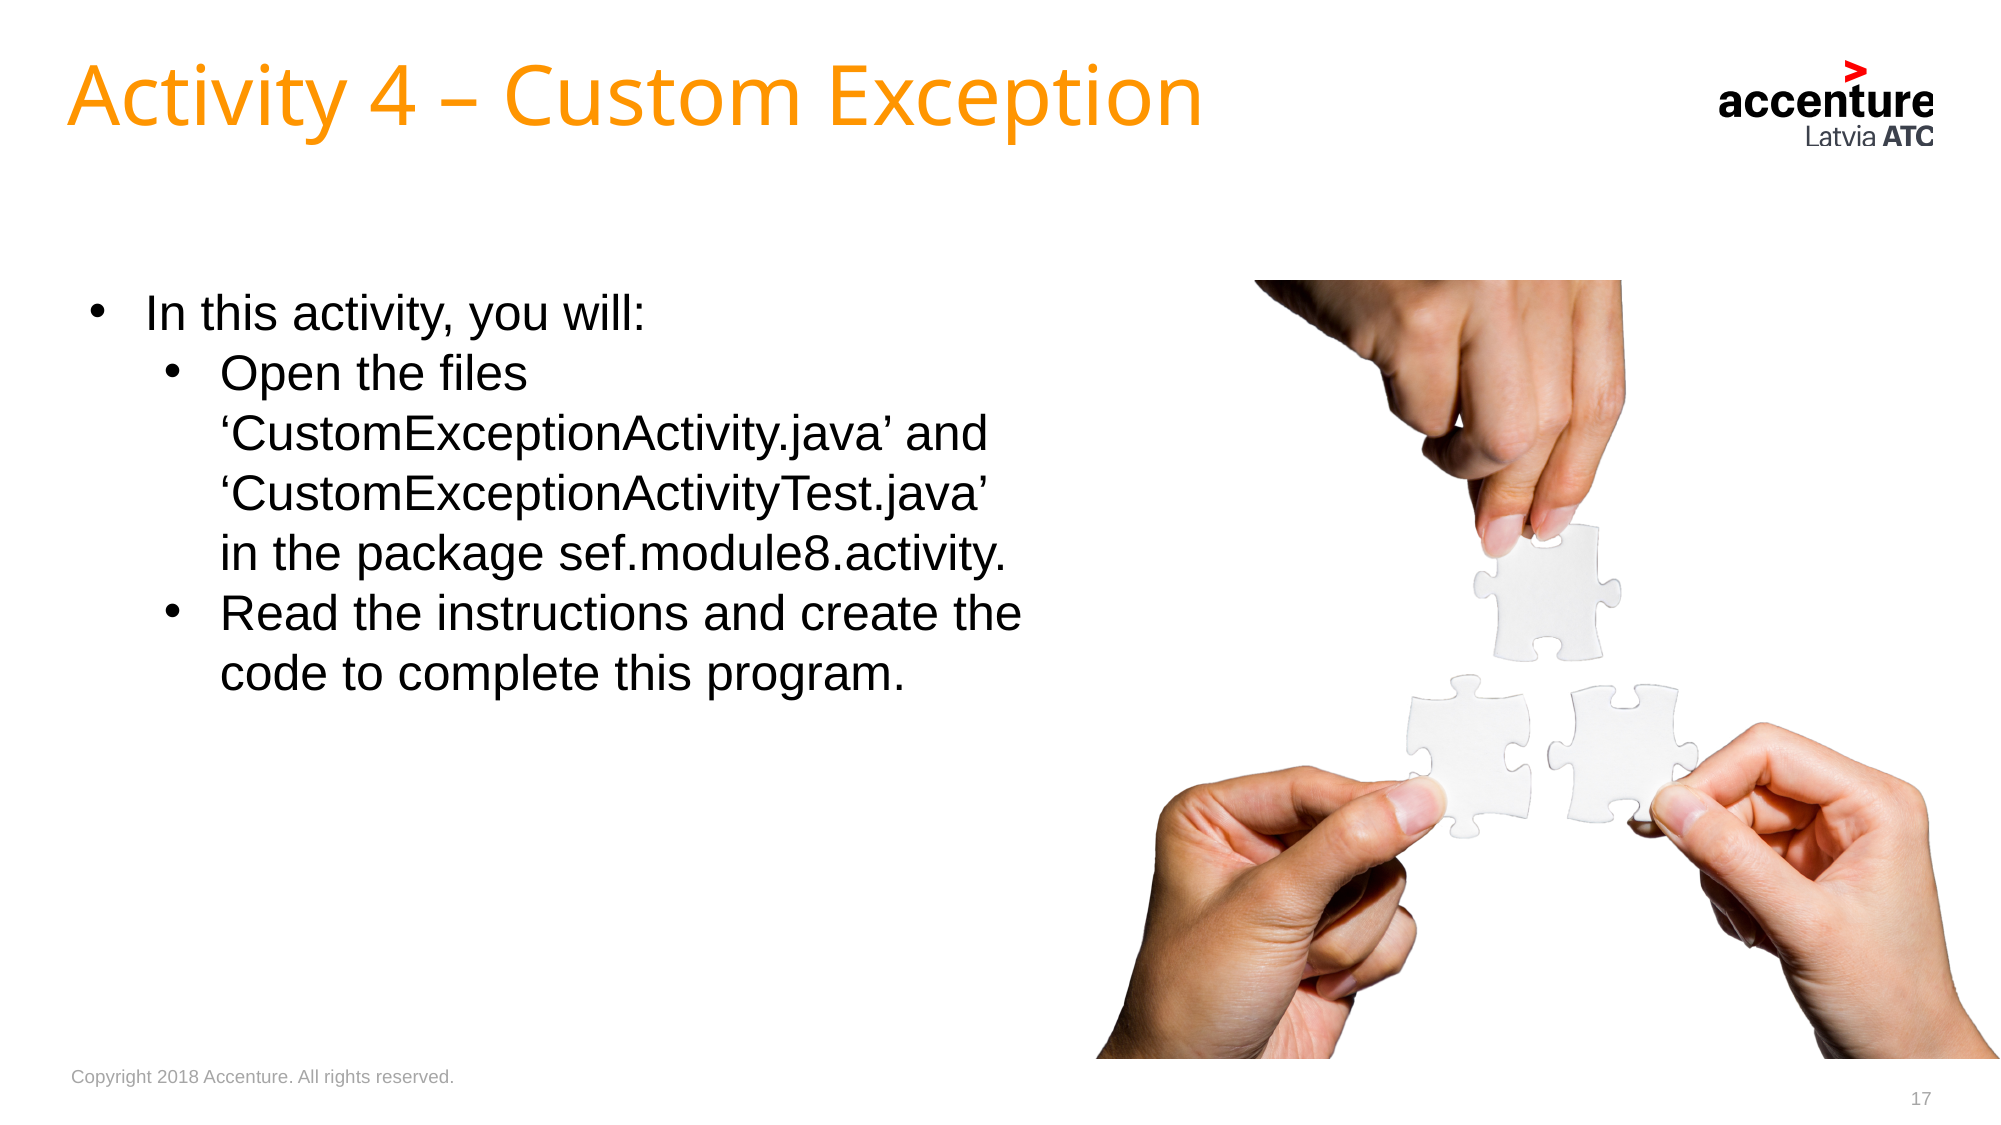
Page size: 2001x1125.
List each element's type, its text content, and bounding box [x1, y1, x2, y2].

title Activity 4 – Custom Exception [67, 61, 1316, 226]
list In this activity, you will: Open the files ‘CustomExceptionActivity.java’ and ‘CustomExceptionActivityTest.java’ in the package sef.module8.activity. Read the instructions and create the code to complete this program. [88, 280, 1037, 1125]
slide_number 17 [1496, 1059, 1947, 1117]
picture [1089, 280, 2000, 1059]
